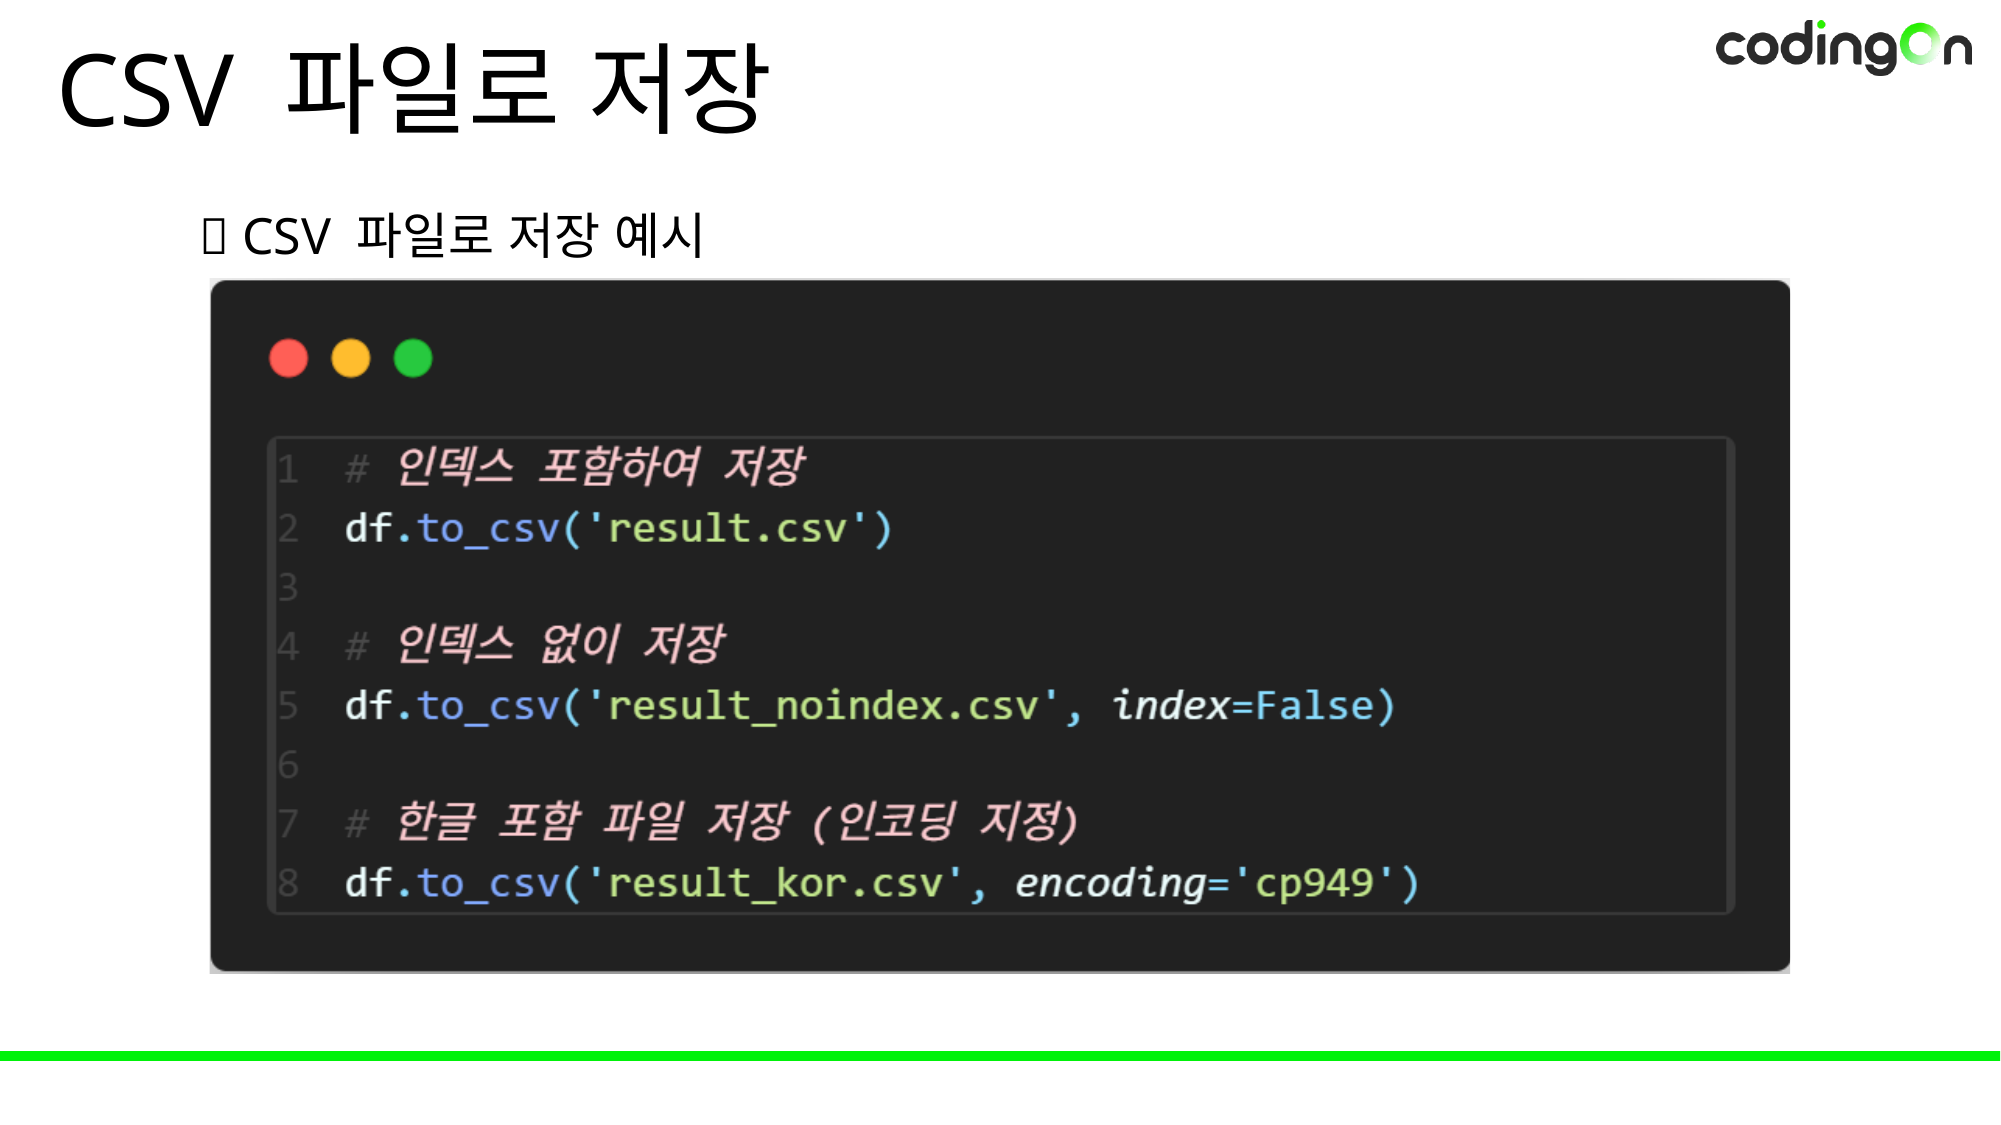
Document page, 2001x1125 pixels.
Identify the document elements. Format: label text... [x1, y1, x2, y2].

title CSV 파일로 저장 [41, 0, 1767, 188]
text_box ✅ CSV 파일로 저장 예시 [184, 196, 1215, 272]
picture [1767, 20, 1972, 76]
picture [209, 278, 1791, 974]
